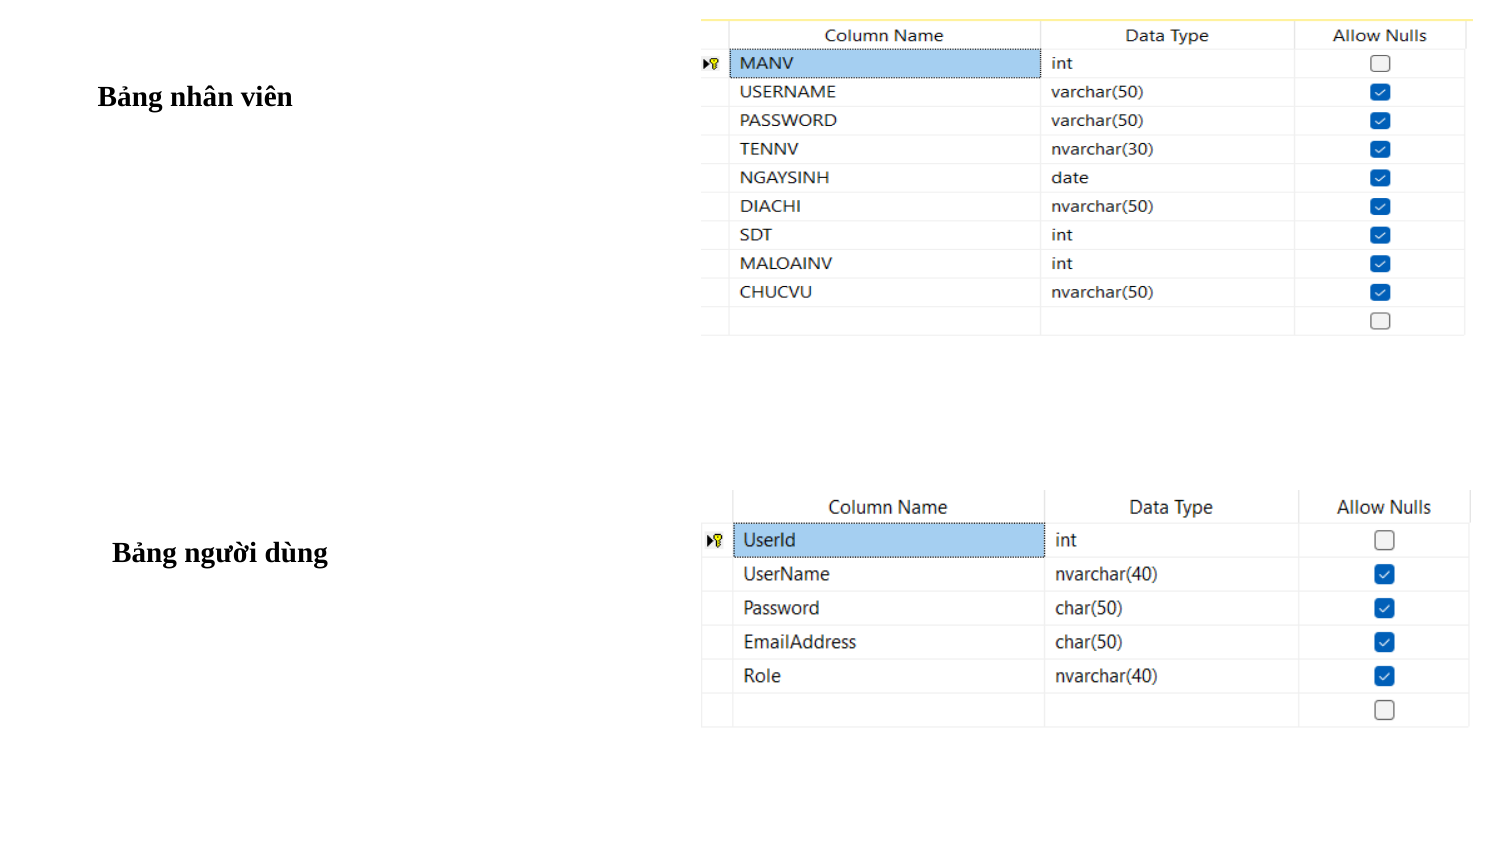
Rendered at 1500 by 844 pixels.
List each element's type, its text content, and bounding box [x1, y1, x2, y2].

text_box Bảng nhân viên [53, 70, 638, 120]
picture [700, 18, 1473, 339]
text_box Bảng người dùng [97, 526, 510, 576]
picture [700, 490, 1471, 729]
